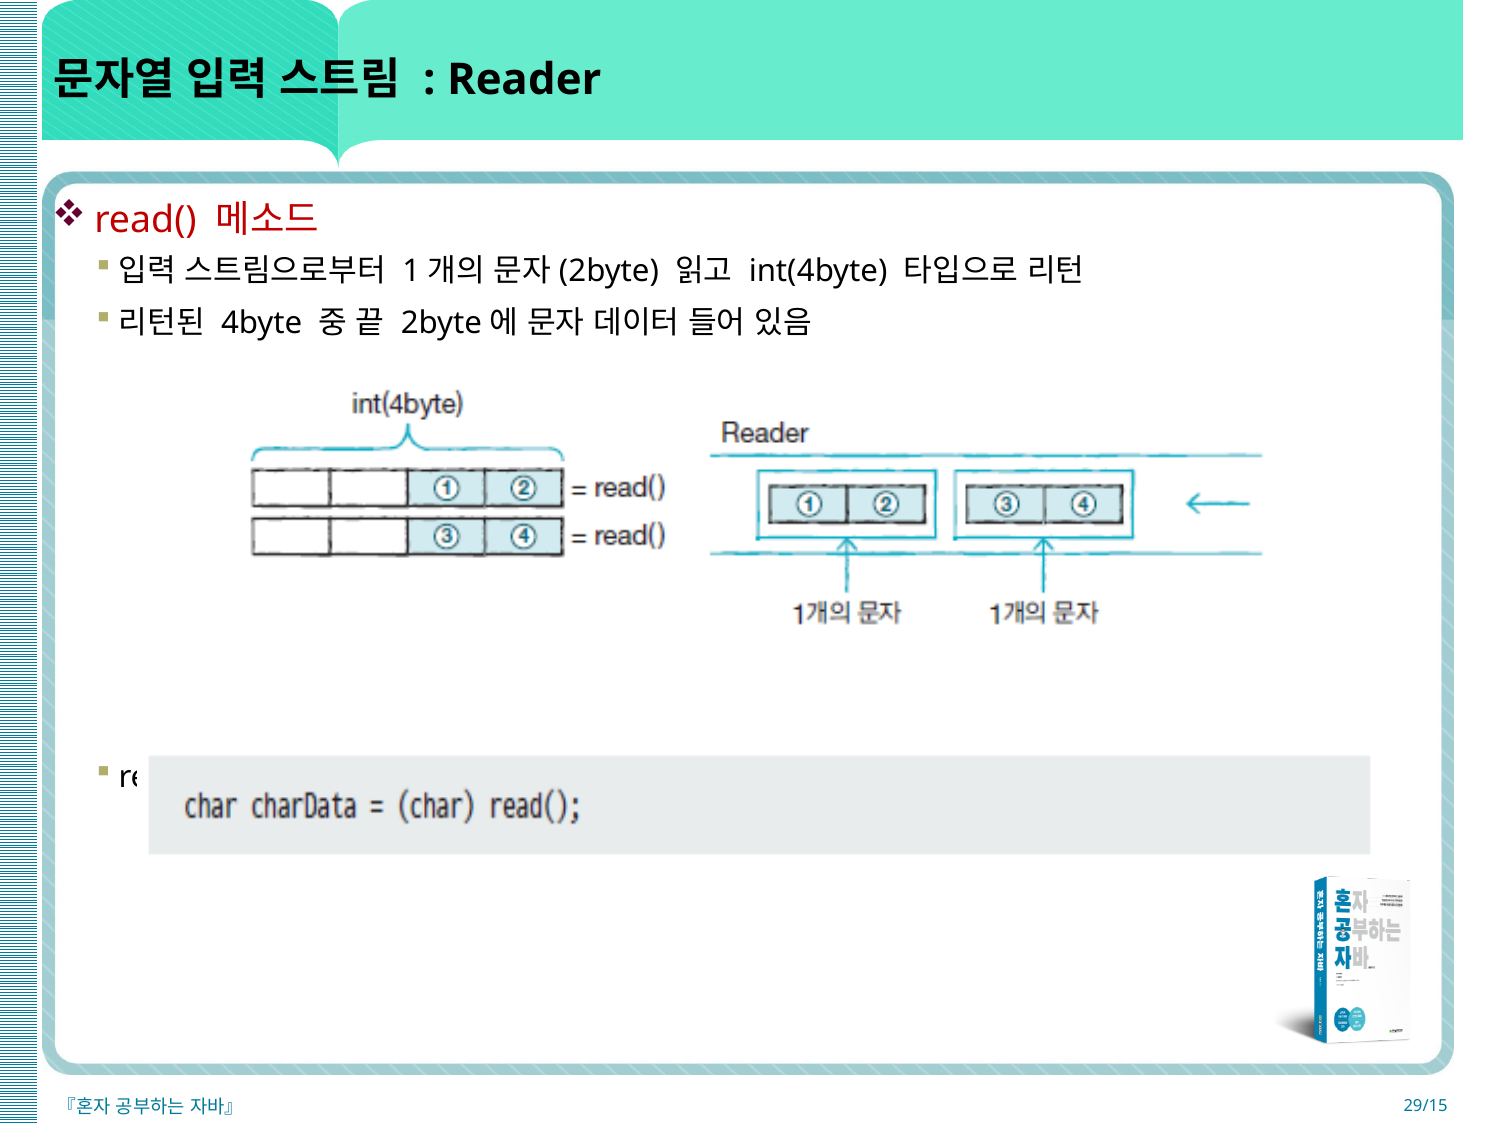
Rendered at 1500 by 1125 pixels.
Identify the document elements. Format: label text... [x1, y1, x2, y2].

picture [1243, 797, 1488, 1122]
title 문자열 입력 스트림 : Reader [39, 42, 1280, 138]
picture [42, 0, 1463, 187]
picture [212, 374, 1313, 656]
picture [225, 1102, 232, 1115]
picture [116, 1102, 131, 1107]
picture [68, 1097, 75, 1110]
list read() 메소드 입력 스트림으로부터 1개의 문자(2byte) 읽고 int(4byte) 타입으로 리턴 리턴된 4byte 중 끝 2byte에 문자 데이터 들어 있음 read() 메소드가 리턴한 int 값 char 타입으로 변환하면 읽은 문자 얻을 수 있음 [37, 187, 1463, 1091]
picture [137, 737, 1381, 876]
